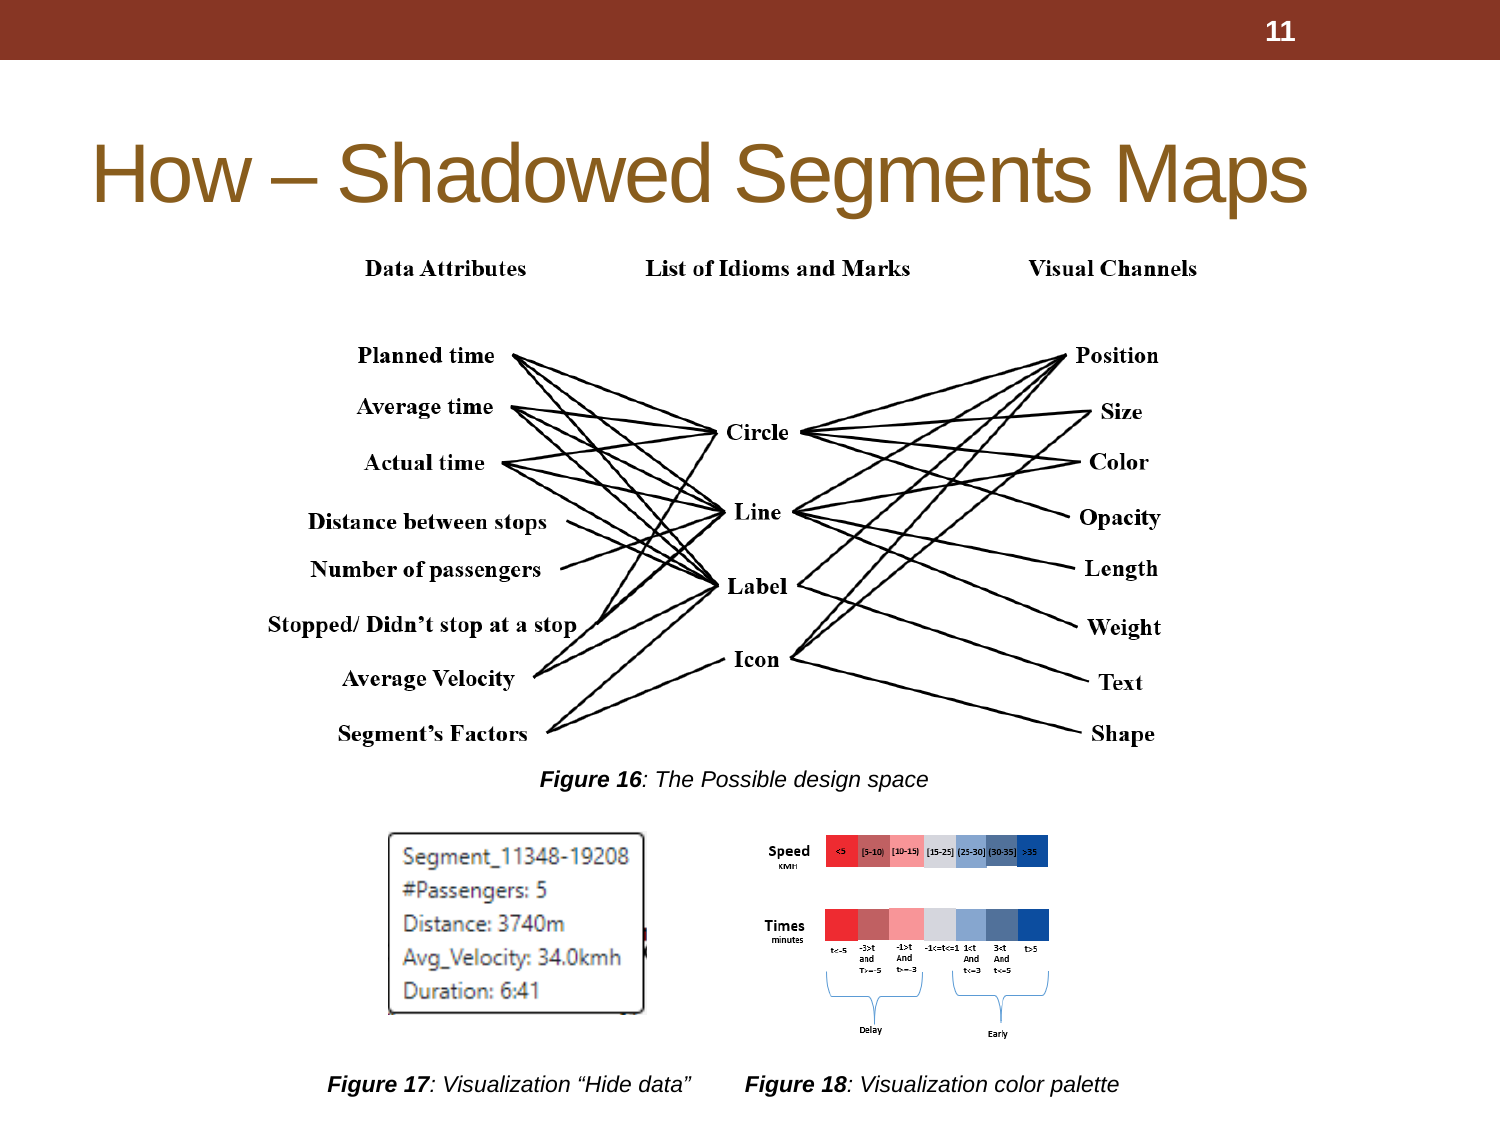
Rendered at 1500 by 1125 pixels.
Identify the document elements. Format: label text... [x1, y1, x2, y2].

text_box Figure 16: The Possible design space [524, 764, 975, 800]
title How – Shadowed Segments Maps [75, 87, 1425, 250]
picture [258, 249, 1199, 758]
slide_number 11 [1250, 3, 1425, 57]
text_box Figure 18: Visualization color palette [729, 1062, 1143, 1105]
text_box Figure 17: Visualization “Hide data” [312, 1062, 725, 1105]
picture [387, 831, 648, 1015]
picture [762, 831, 1055, 1041]
